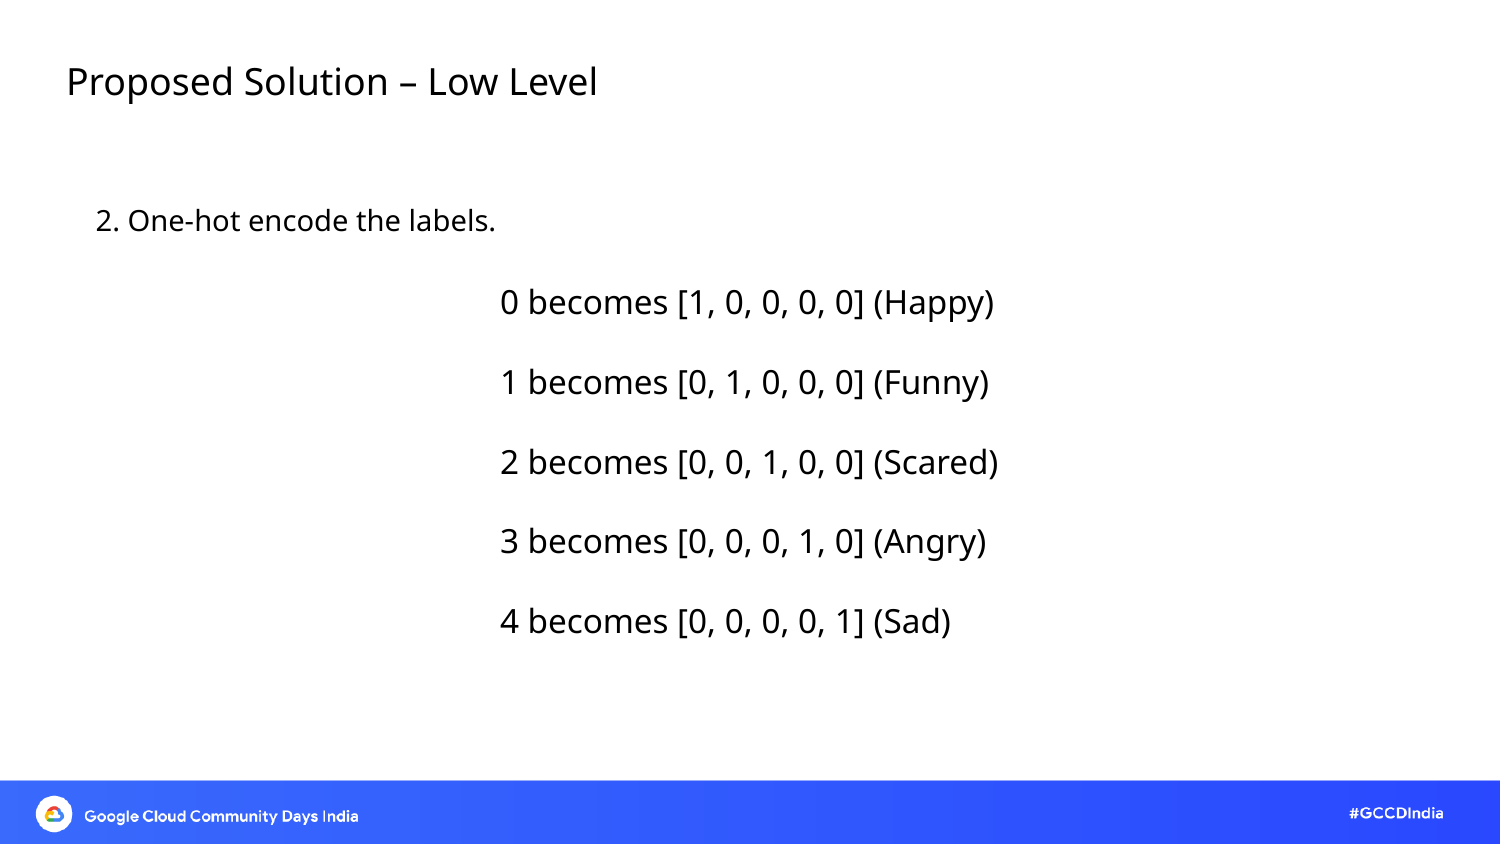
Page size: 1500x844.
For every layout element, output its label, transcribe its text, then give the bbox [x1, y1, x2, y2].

picture [0, 0, 1500, 844]
title Proposed Solution – Low Level [51, 42, 1449, 137]
text_box 2. One-hot encode the labels. [80, 195, 512, 245]
text_box 0 becomes [1, 0, 0, 0, 0] (Happy) 1 becomes [0, 1, 0, 0, 0] (Funny) 2 becomes [0, 0, 1, 0, 0] (Scared) 3 becomes [0, 0, 0, 1, 0] (Angry) 4 becomes [0, 0, 0, 0, 1] (Sad) [485, 273, 1015, 648]
